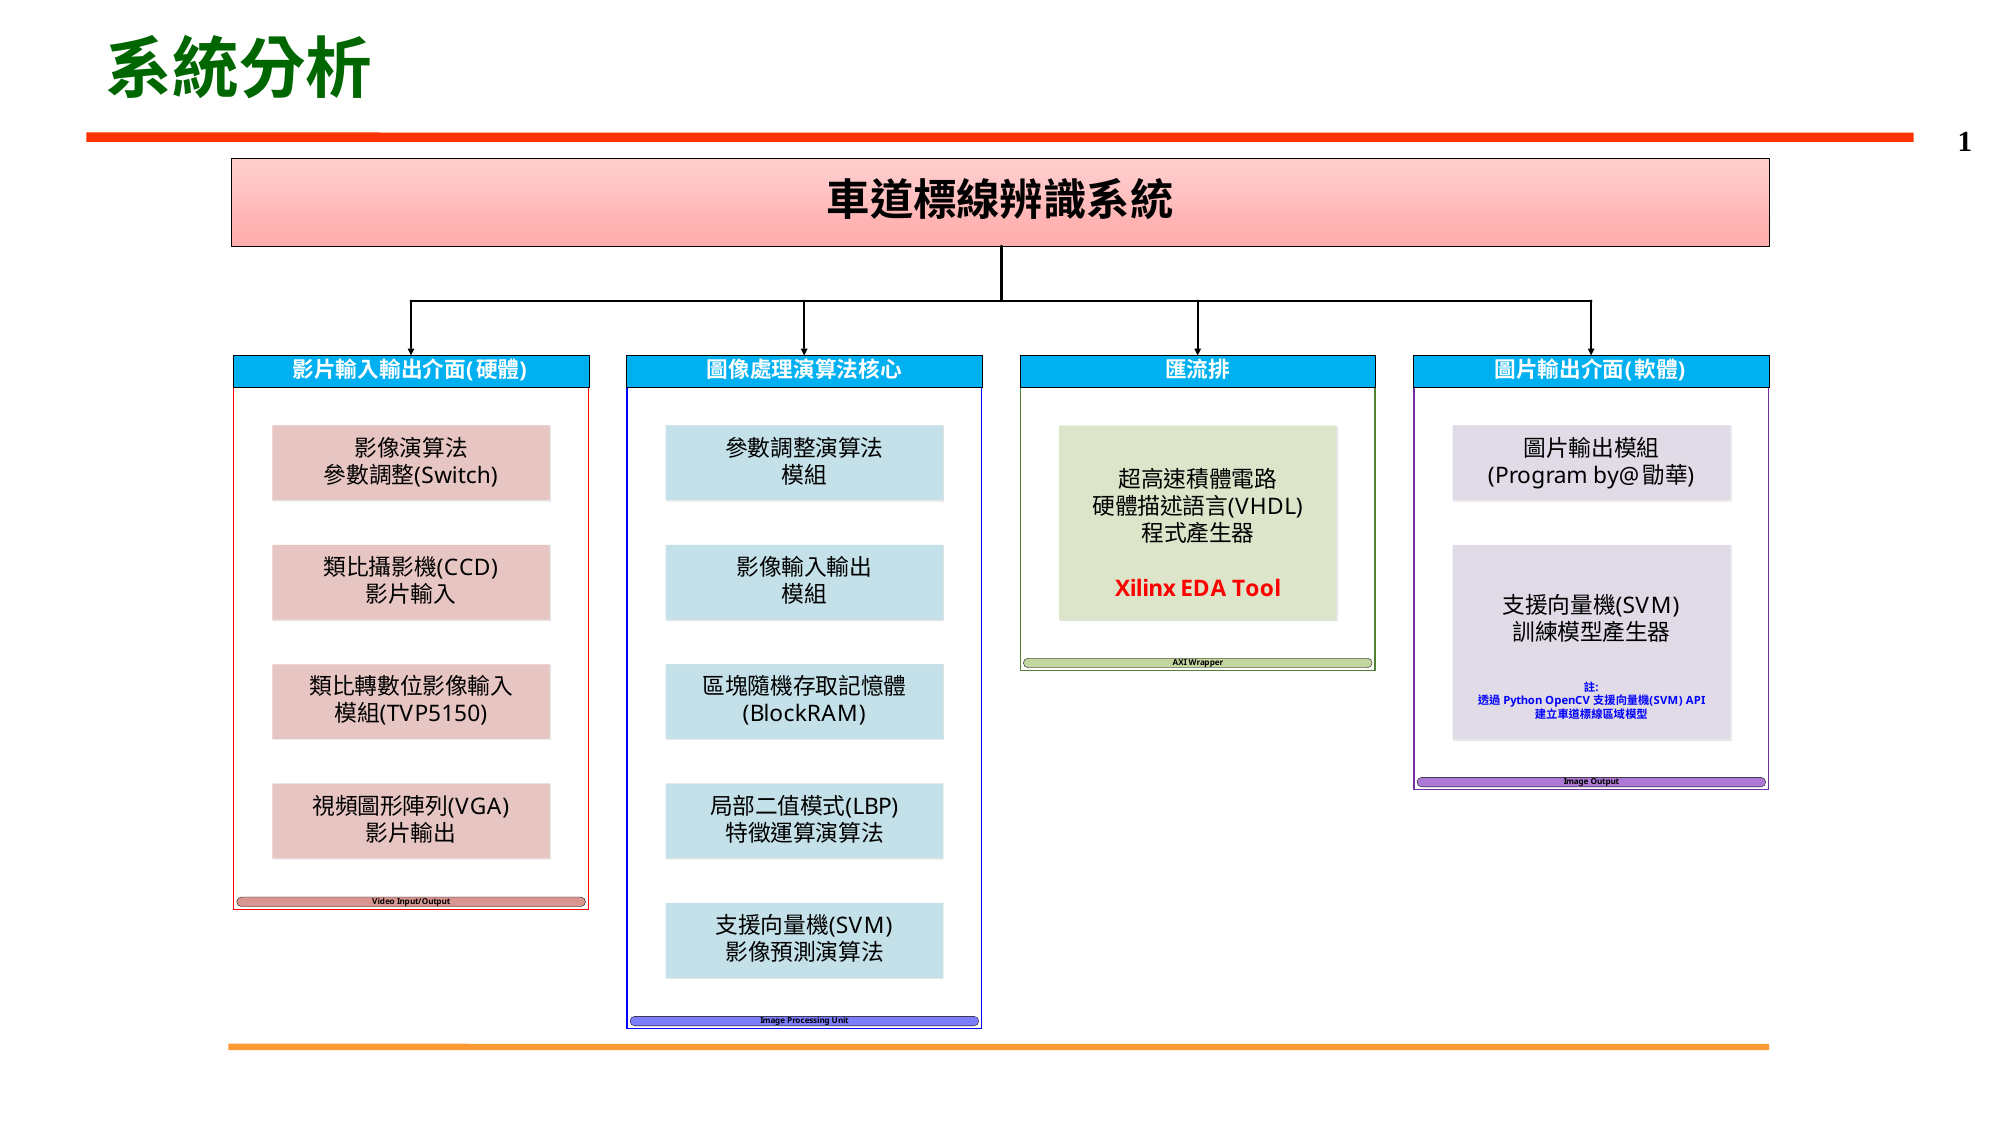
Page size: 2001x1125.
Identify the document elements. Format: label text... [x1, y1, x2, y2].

footer 1 [1846, 112, 2000, 168]
title 系統分析 [99, 24, 1901, 107]
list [230, 156, 1770, 1030]
